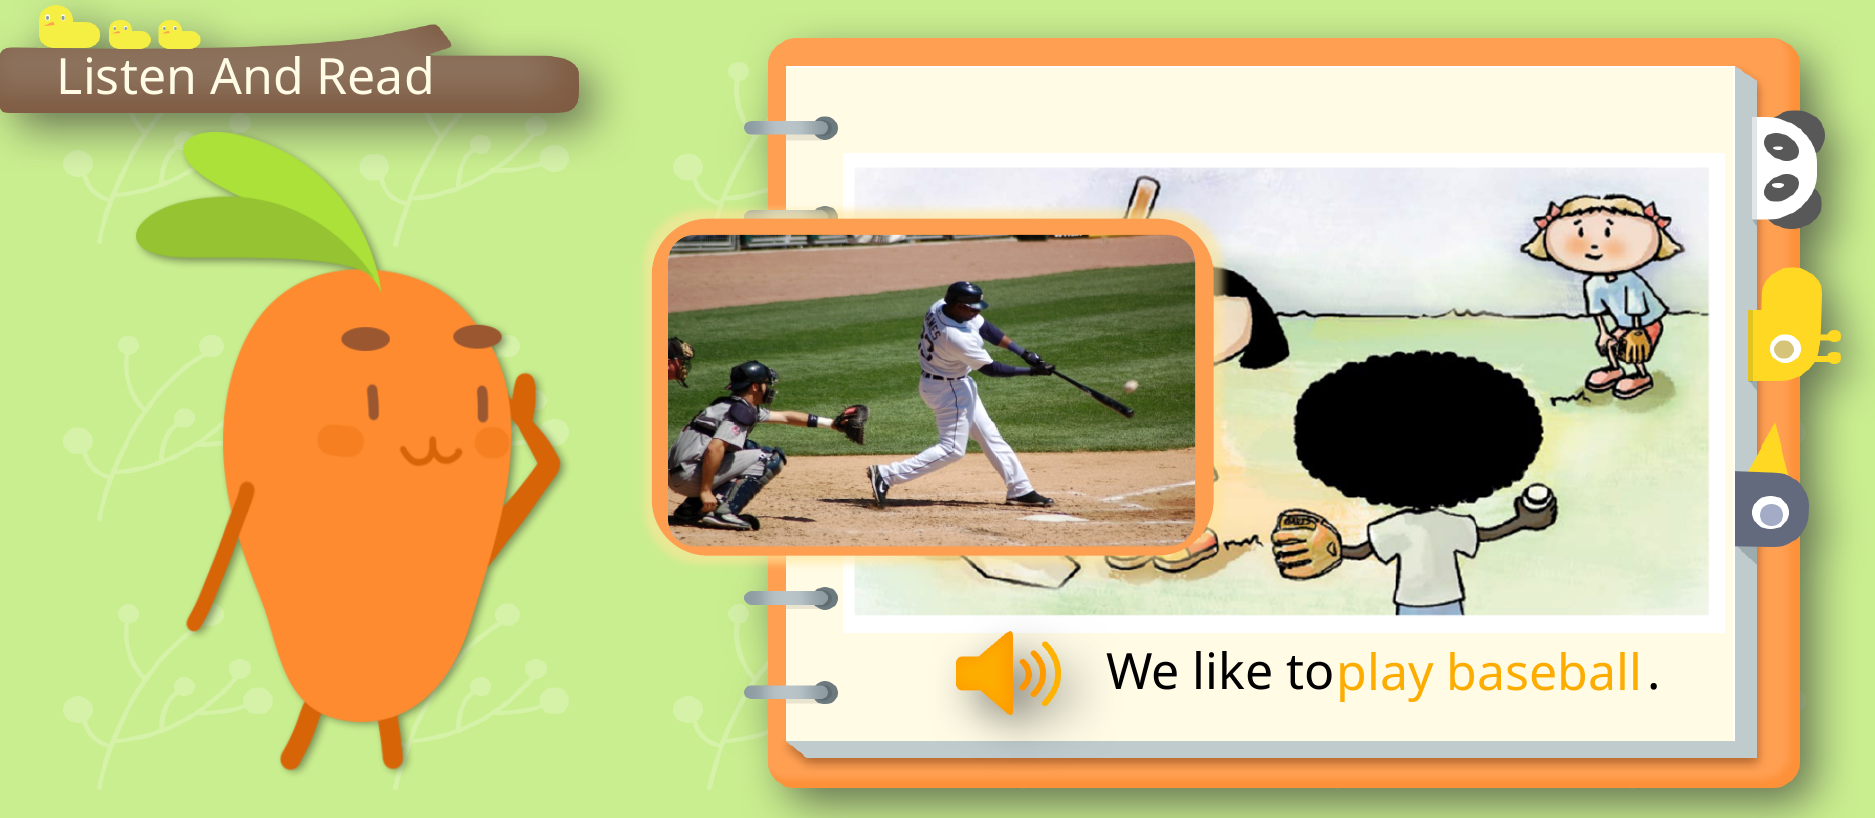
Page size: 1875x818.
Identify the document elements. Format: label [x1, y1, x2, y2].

text_box [651, 218, 1214, 556]
picture [0, 0, 1875, 818]
text_box [0, 5, 579, 113]
